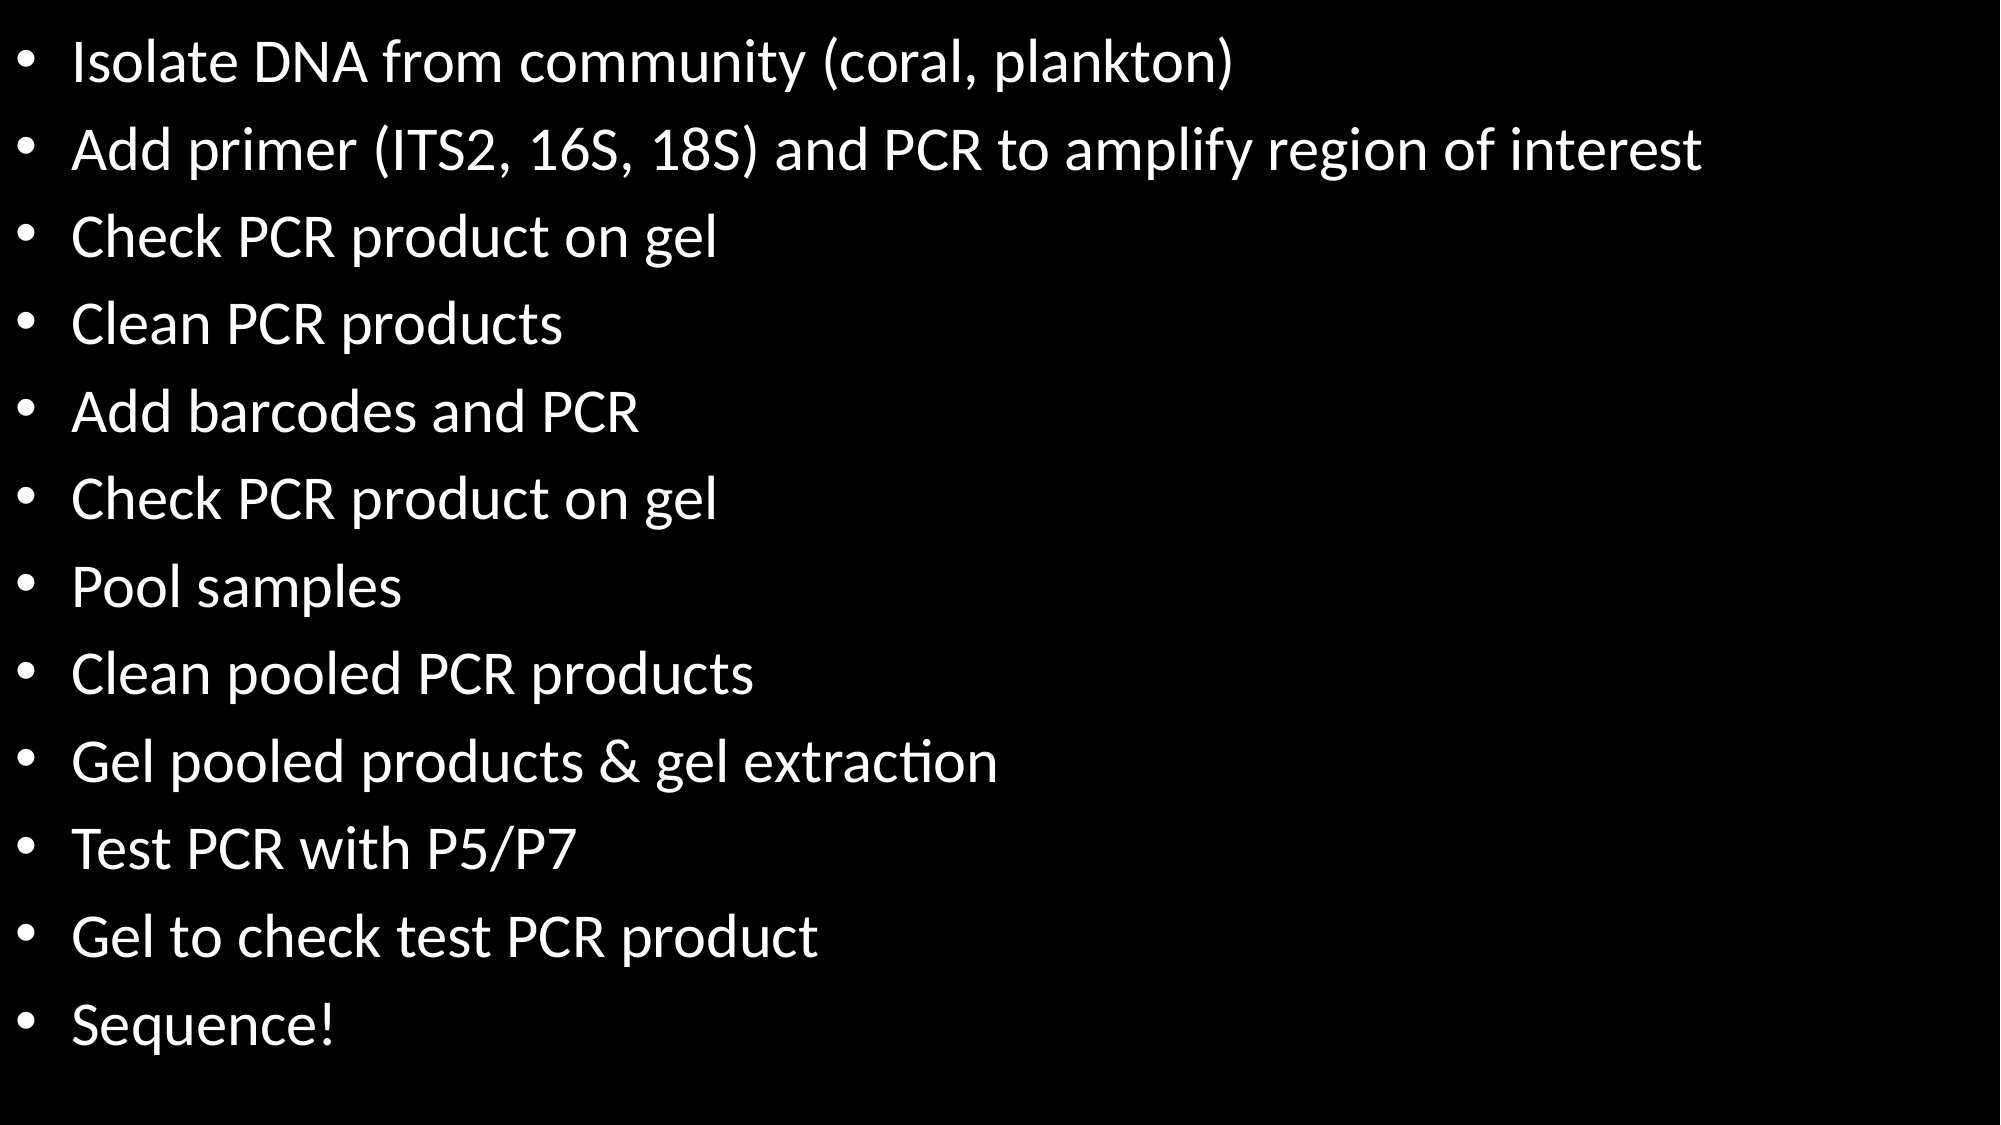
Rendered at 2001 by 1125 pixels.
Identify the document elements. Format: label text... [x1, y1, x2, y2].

list Isolate DNA from community (coral, plankton) Add primer (ITS2, 16S, 18S) and PCR to amplify region of interest Check PCR product on gel Clean PCR products Add barcodes and PCR Check PCR product on gel Pool samples Clean pooled PCR products Gel pooled products & gel extraction Test PCR with P5/P7 Gel to check test PCR product Sequence! [0, 12, 1933, 463]
